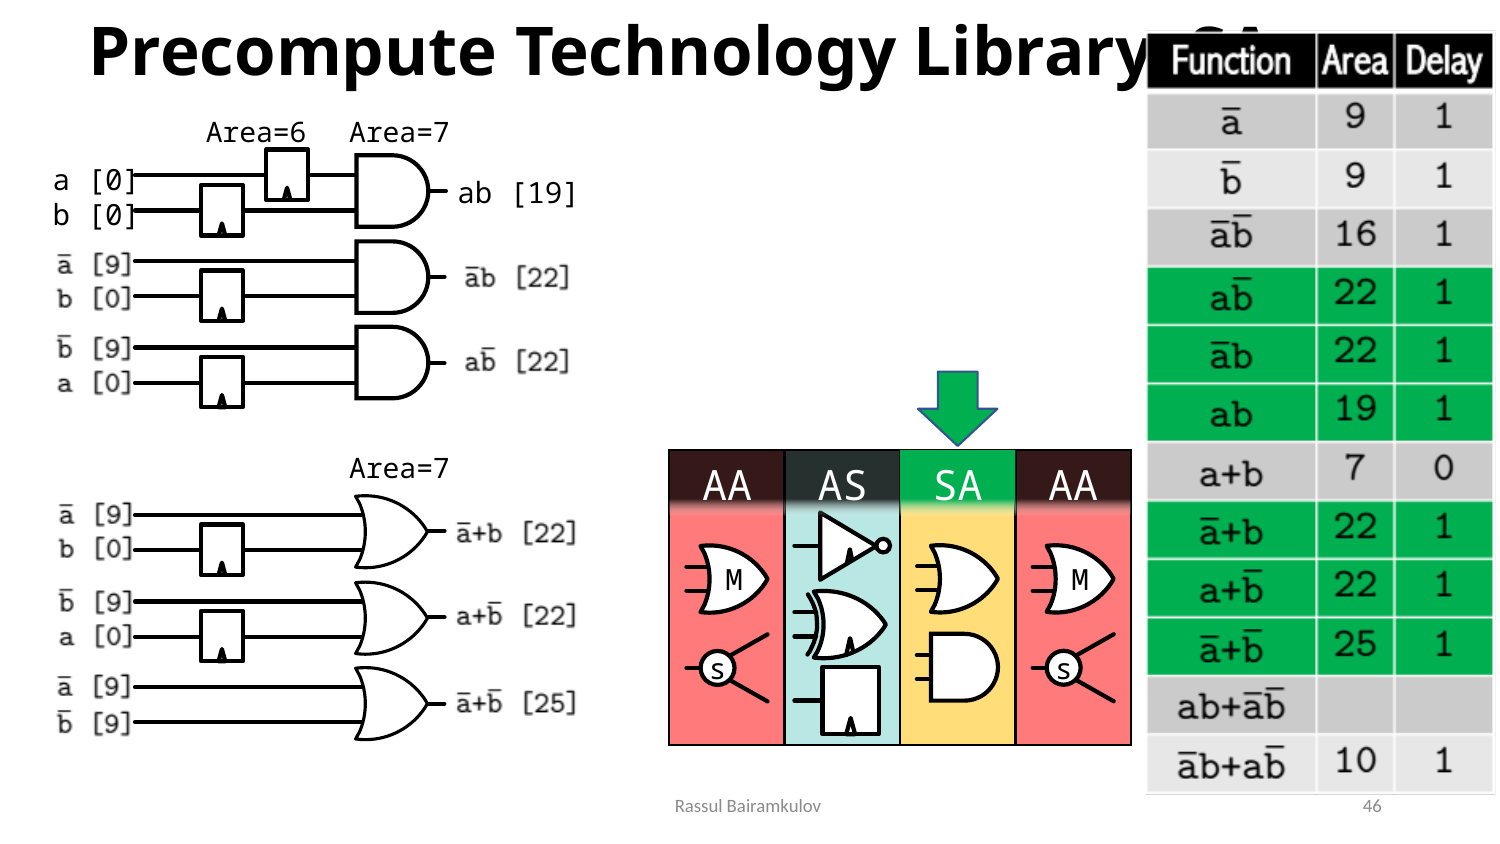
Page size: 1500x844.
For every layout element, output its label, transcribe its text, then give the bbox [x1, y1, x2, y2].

footer Rassul Bairamkulov [496, 782, 1004, 827]
text_box Area=6 [205, 114, 307, 149]
text_box [355, 325, 430, 400]
slide_number 46 [1059, 782, 1397, 827]
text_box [1015, 449, 1131, 746]
picture [38, 239, 154, 421]
picture [448, 503, 599, 571]
text_box [355, 154, 430, 228]
picture [448, 252, 593, 316]
picture [448, 678, 599, 741]
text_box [200, 356, 243, 408]
text_box [355, 240, 430, 314]
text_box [155, 515, 362, 551]
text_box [134, 175, 356, 211]
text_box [200, 524, 243, 575]
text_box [901, 449, 1015, 746]
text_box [785, 449, 901, 746]
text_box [200, 185, 243, 236]
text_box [154, 261, 362, 297]
text_box [354, 581, 429, 656]
text_box [916, 370, 999, 447]
text_box a [0] b [0] [52, 160, 140, 231]
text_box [200, 270, 243, 321]
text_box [669, 449, 785, 746]
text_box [155, 687, 362, 723]
text_box [354, 666, 428, 741]
text_box ab [19] [457, 173, 580, 209]
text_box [155, 601, 362, 637]
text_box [266, 149, 309, 200]
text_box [154, 347, 362, 383]
picture [448, 336, 593, 400]
text_box Area=7 [349, 450, 450, 485]
picture [1145, 23, 1496, 812]
title Precompute Technology Library: SA [73, 9, 1352, 99]
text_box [200, 610, 243, 662]
picture [448, 586, 599, 653]
text_box [354, 494, 428, 569]
picture [40, 490, 155, 761]
text_box Area=7 [349, 114, 450, 149]
